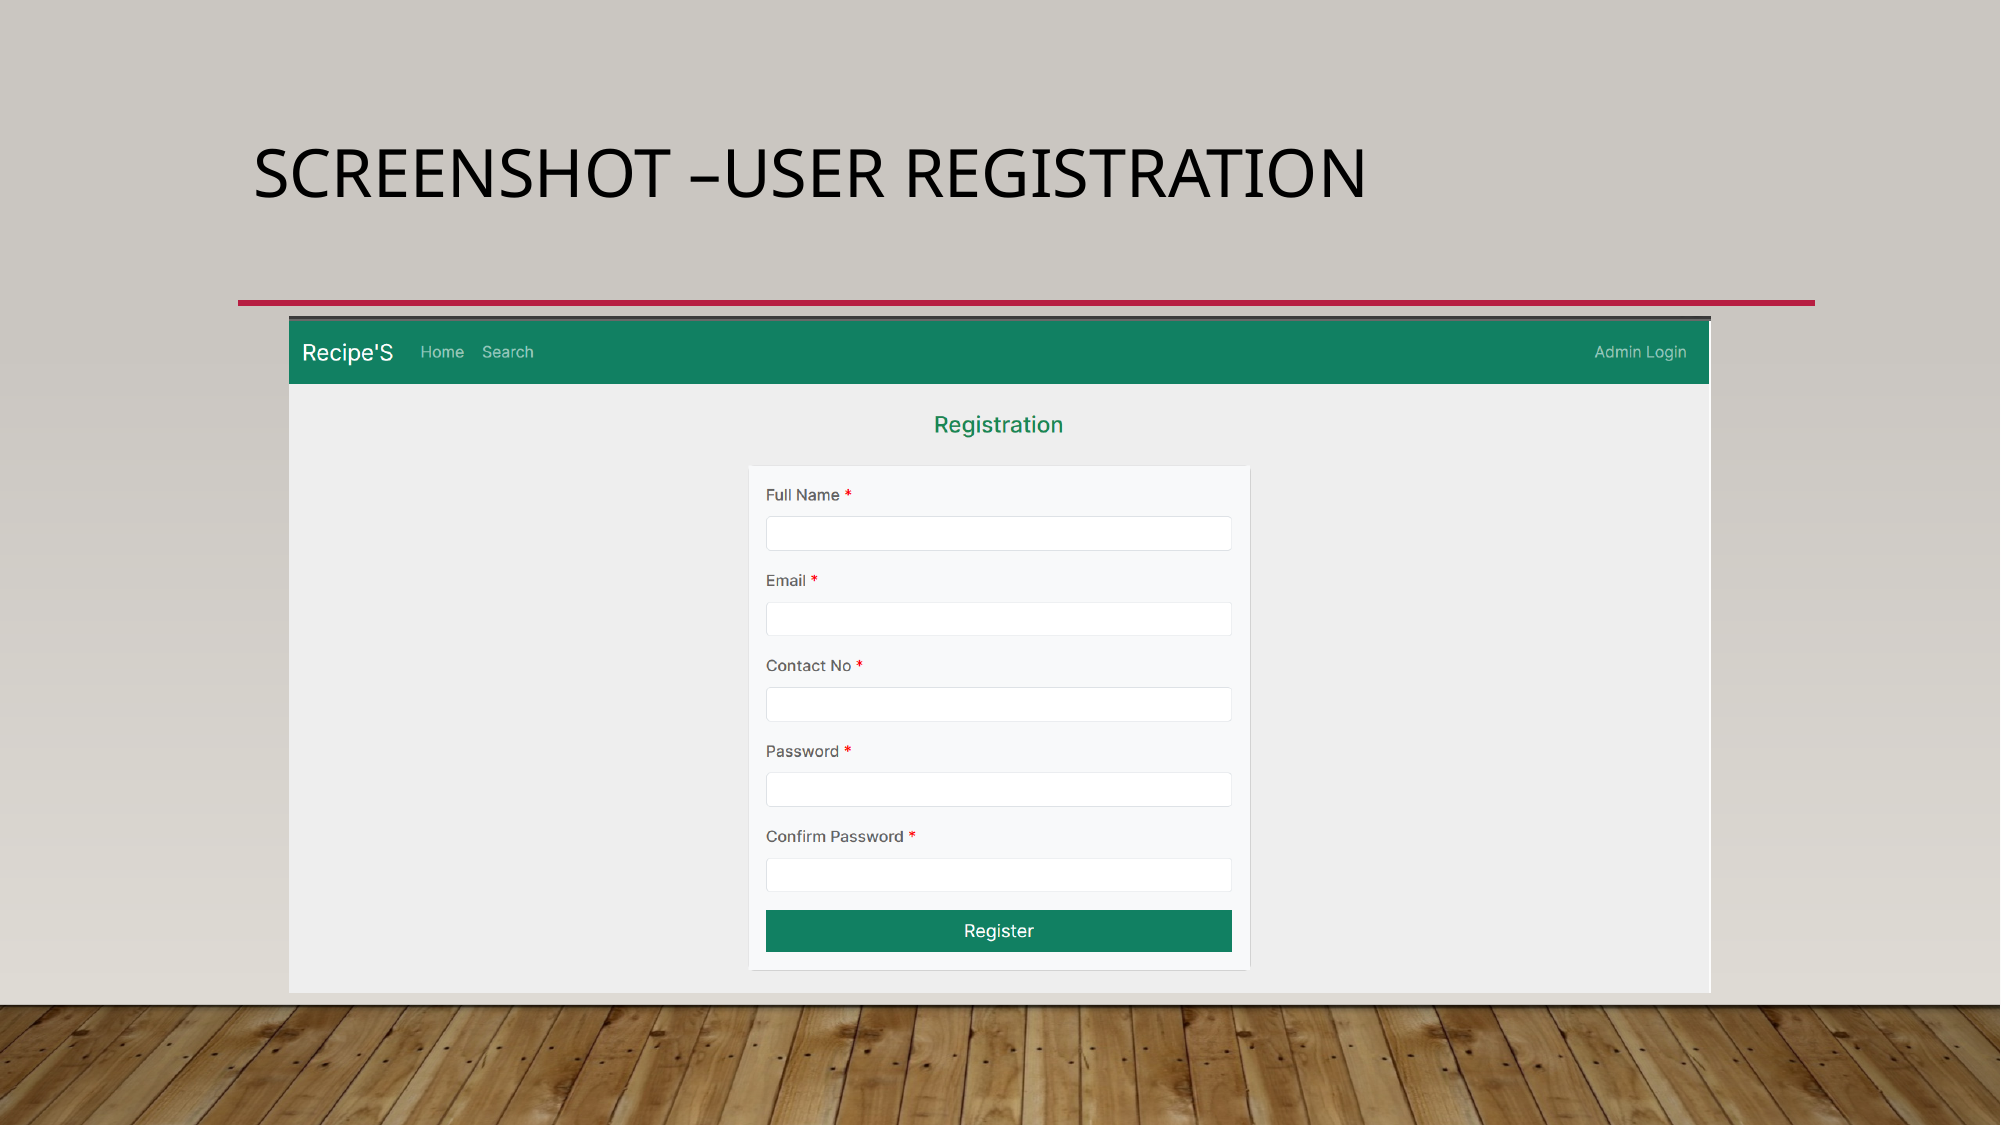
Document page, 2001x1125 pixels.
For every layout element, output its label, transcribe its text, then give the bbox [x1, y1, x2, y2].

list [289, 316, 1711, 994]
title Screenshot –user Registration [238, 131, 1814, 305]
picture [0, 1005, 2000, 1125]
